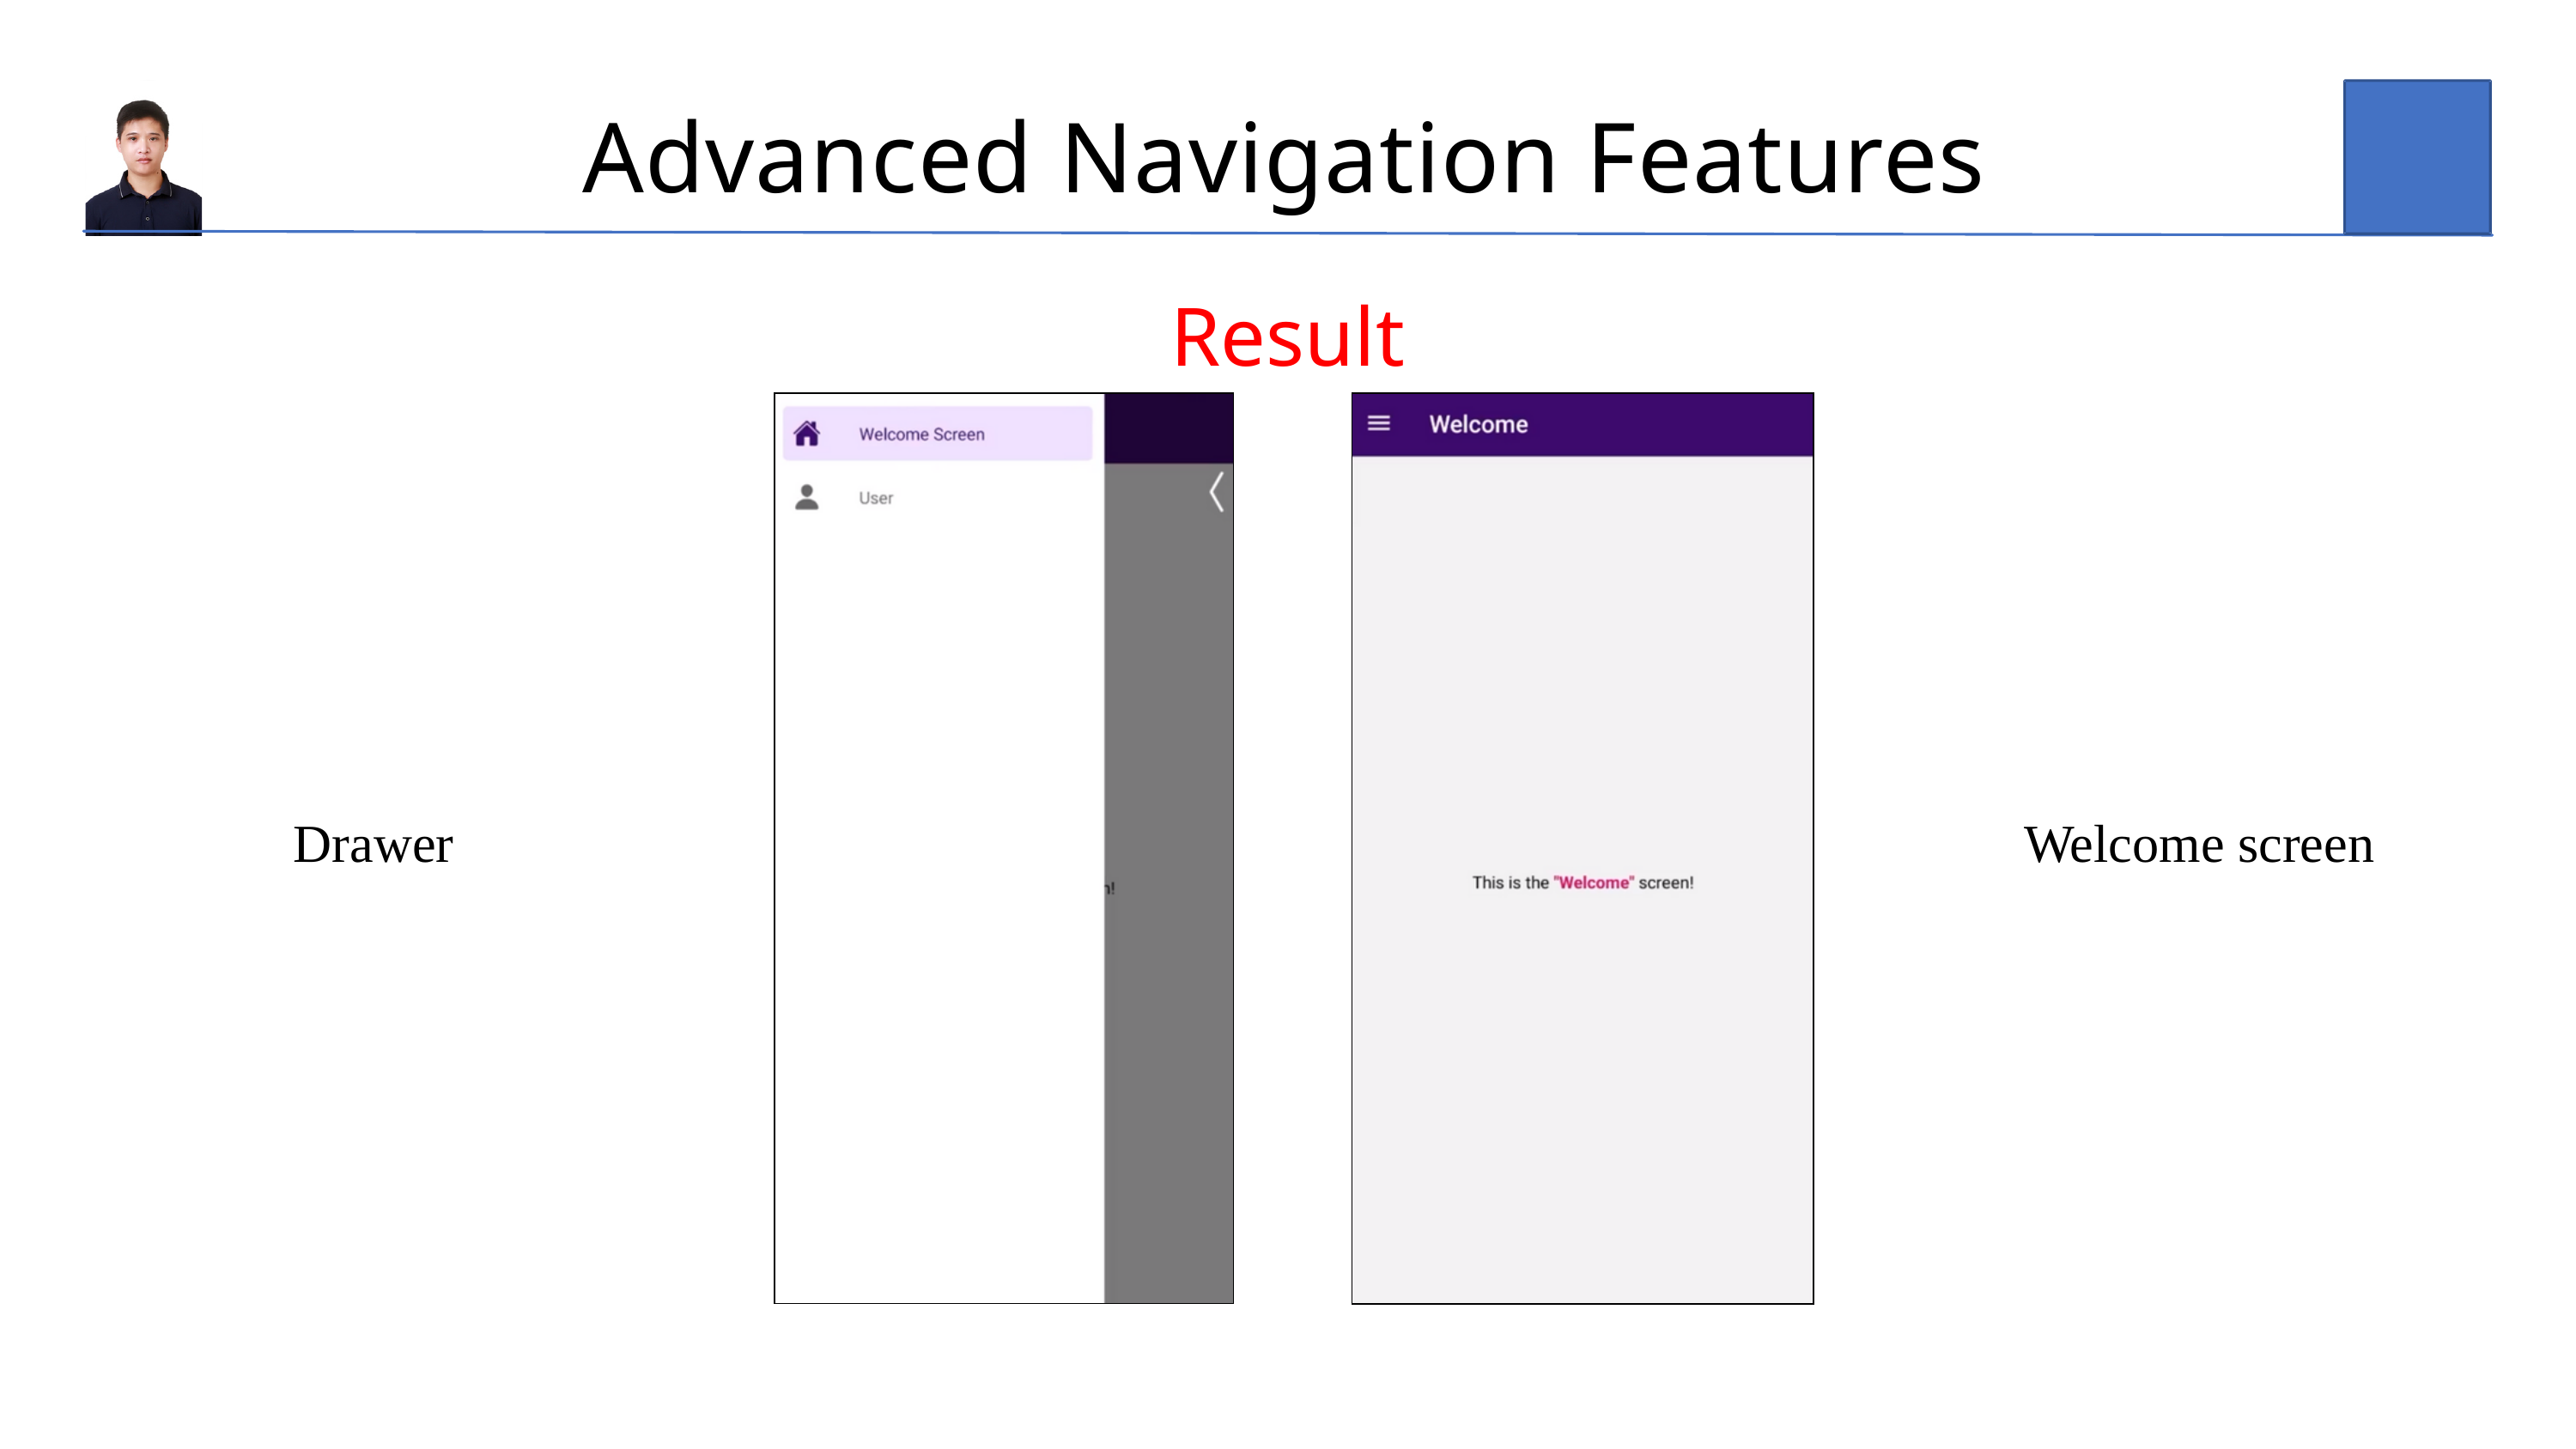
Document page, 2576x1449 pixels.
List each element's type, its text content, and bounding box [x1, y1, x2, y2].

text_box Advanced Navigation Features [240, 96, 2330, 213]
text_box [2342, 79, 2493, 235]
text_box [85, 232, 203, 236]
text_box [85, 80, 203, 231]
text_box Result [993, 286, 1583, 383]
text_box [775, 392, 1234, 1304]
text_box Welcome screen [1814, 809, 2576, 874]
text_box Drawer [0, 809, 775, 874]
text_box [1352, 392, 1814, 1304]
